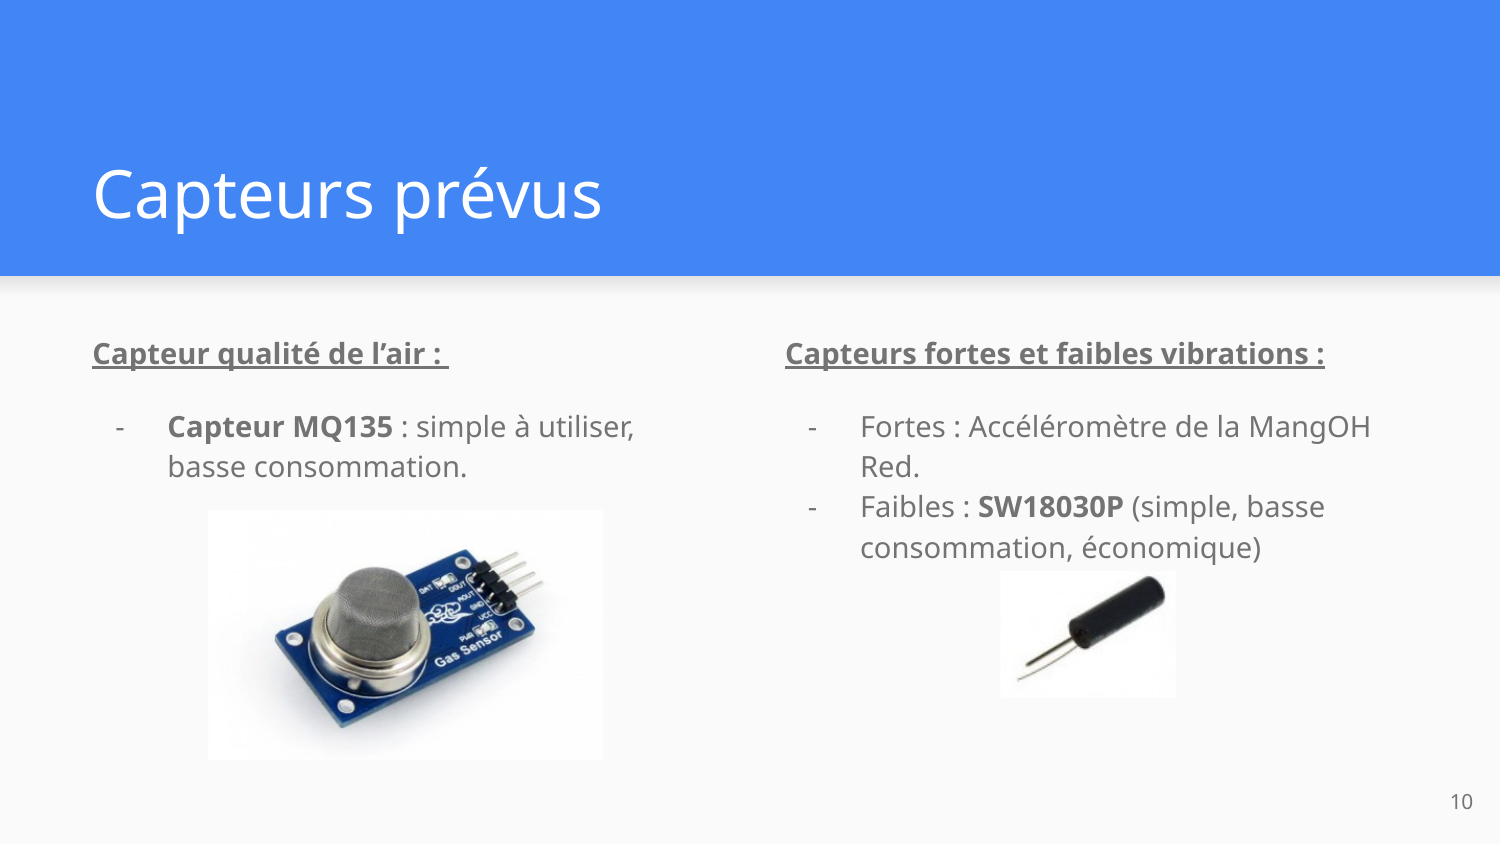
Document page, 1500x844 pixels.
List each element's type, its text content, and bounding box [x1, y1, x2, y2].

picture [1000, 571, 1177, 699]
list Capteur qualité de l’air : Capteur MQ135 : simple à utiliser, basse consommation. [77, 314, 734, 760]
slide_number ‹#› [1398, 770, 1489, 835]
list Capteurs fortes et faibles vibrations : Fortes : Accéléromètre de la MangOH Red. Faibles : SW18030P (simple, basse consommation, économique) [770, 314, 1427, 760]
picture [207, 510, 604, 760]
title Capteurs prévus [77, 121, 1427, 248]
